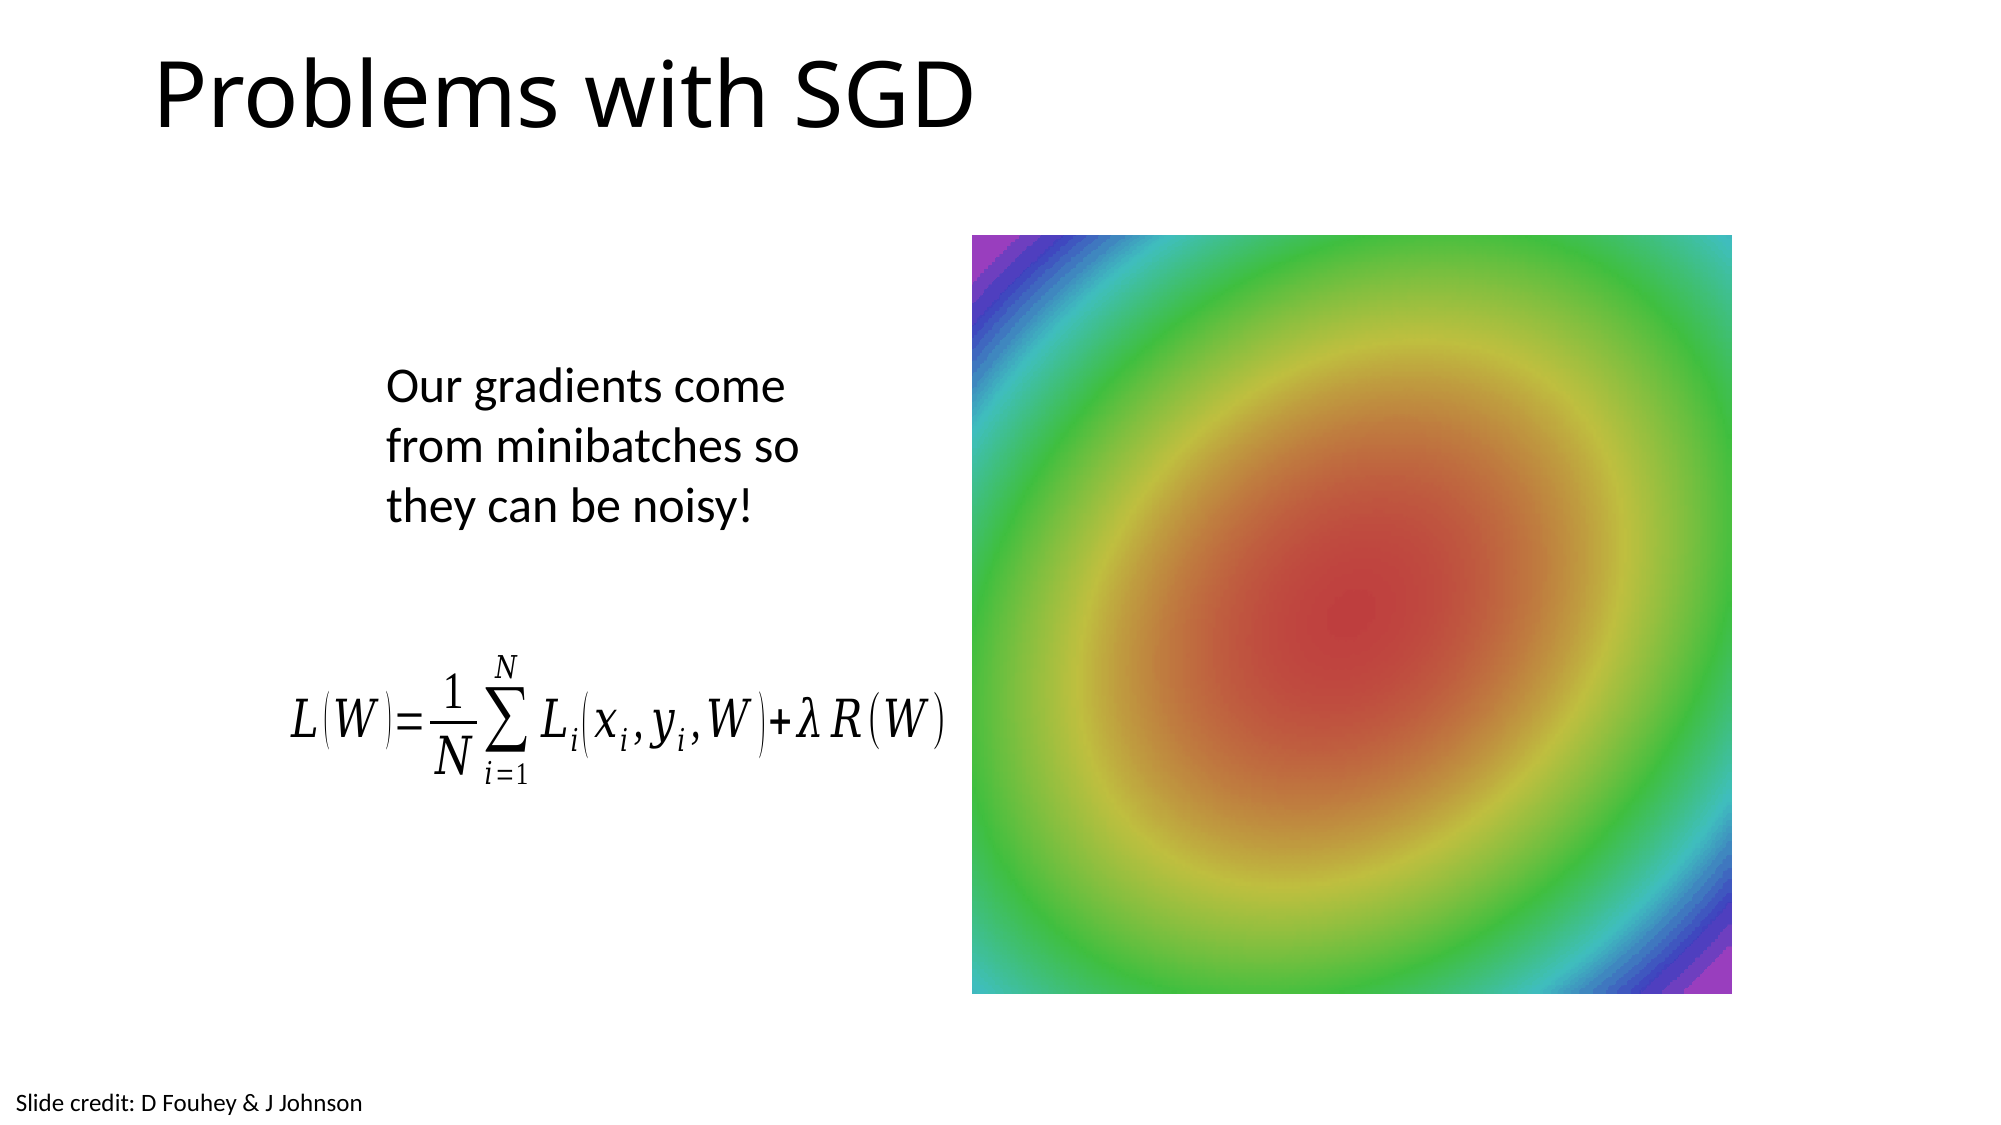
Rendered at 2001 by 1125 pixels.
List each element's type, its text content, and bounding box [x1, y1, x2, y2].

text_box Our gradients come from minibatches so they can be noisy! [366, 332, 830, 550]
text_box Slide credit: D Fouhey & J Johnson [1, 1079, 379, 1125]
title Problems with SGD [137, 29, 1863, 165]
picture [972, 235, 1733, 996]
